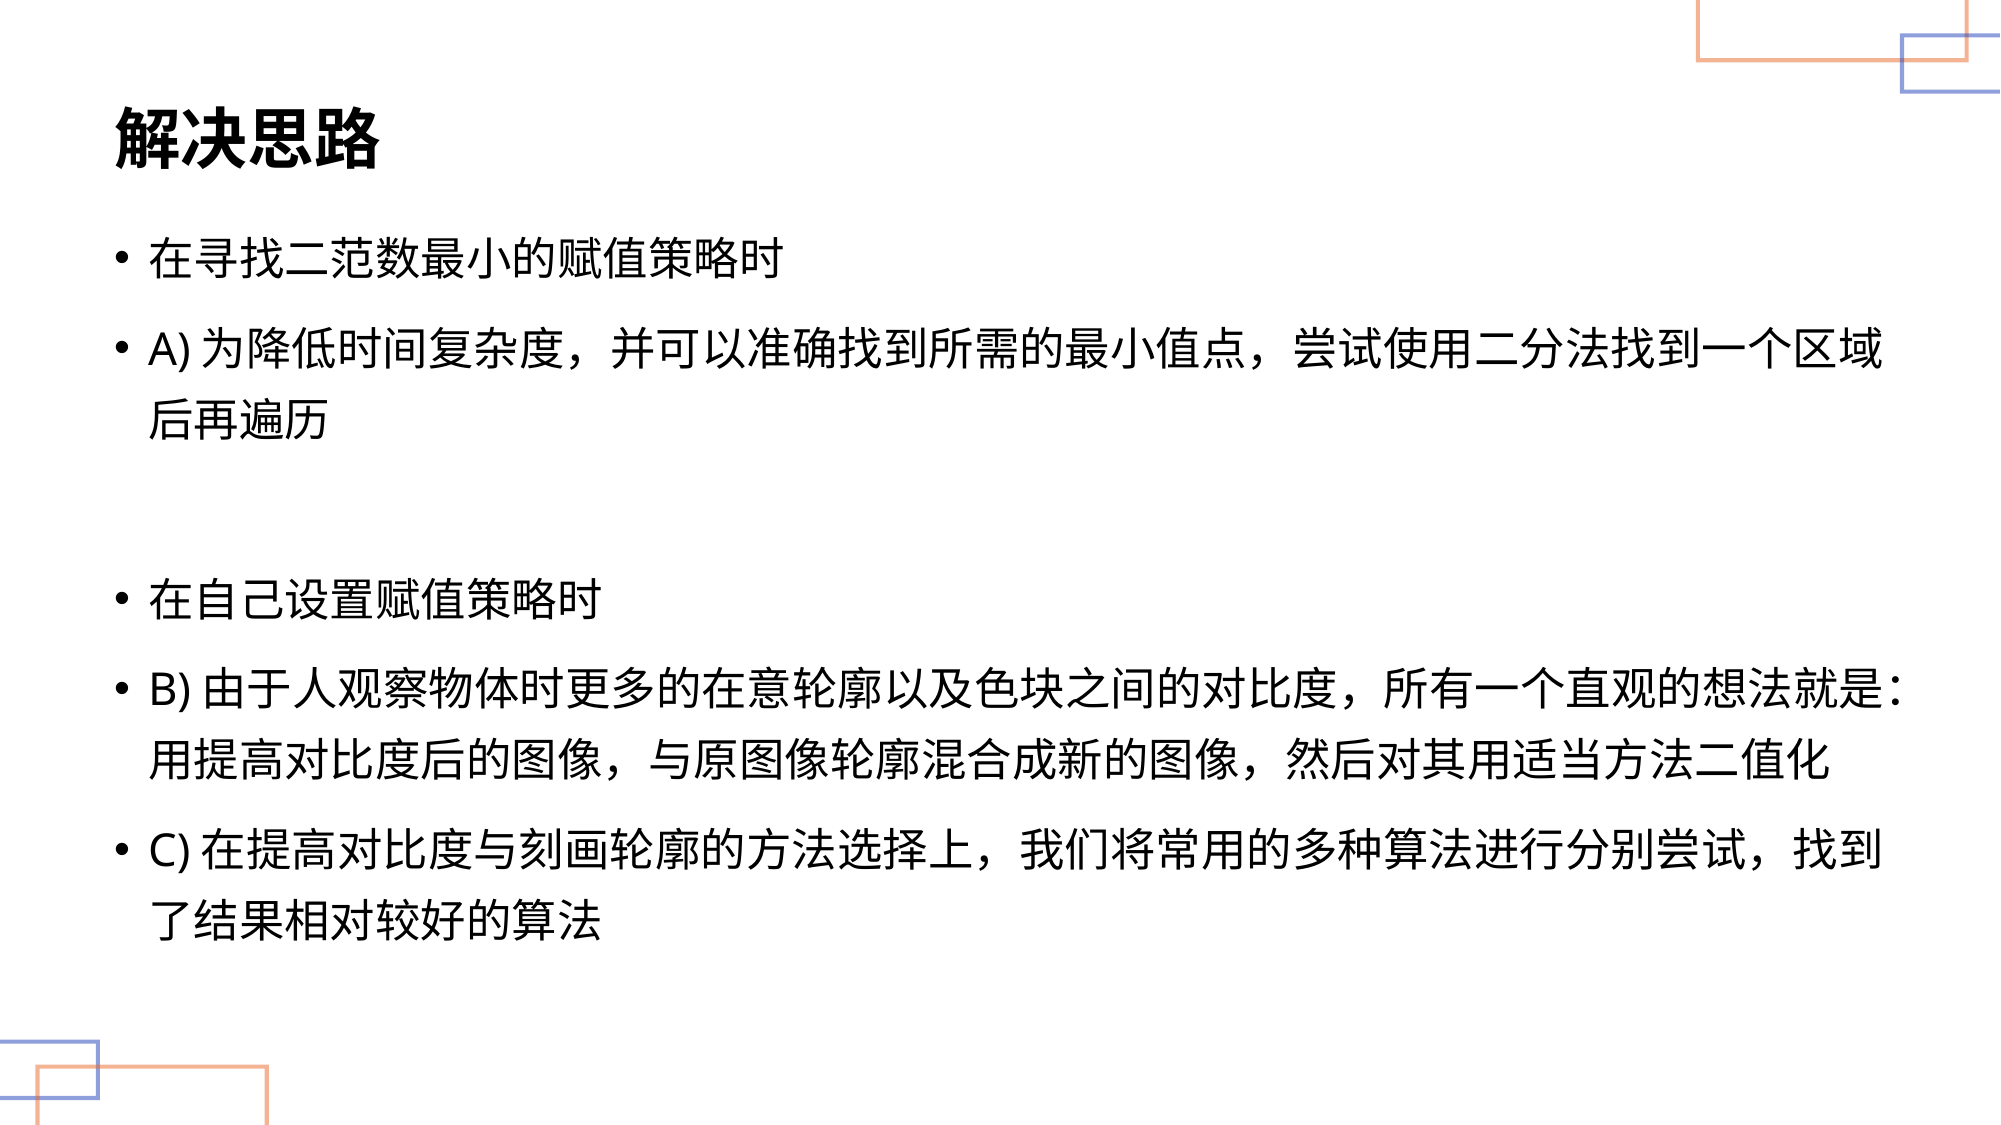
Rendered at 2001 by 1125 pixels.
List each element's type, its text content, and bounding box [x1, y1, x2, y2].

title 解决思路 [114, 59, 1886, 178]
list 在寻找二范数最小的赋值策略时 A)为降低时间复杂度，并可以准确找到所需的最小值点，尝试使用二分法找到一个区域后再遍历 在自己设置赋值策略时 B)由于人观察物体时更多的在意轮廓以及色块之间的对比度，所有一个直观的想法就是：用提高对比度后的图像，与原图像轮廓混合成新的图像，然后对其用适当方法二值化 C)在提高对比度与刻画轮廓的方法选择上，我们将常用的多种算法进行分别尝试，找到了结果相对较好的算法 [114, 213, 1886, 1013]
